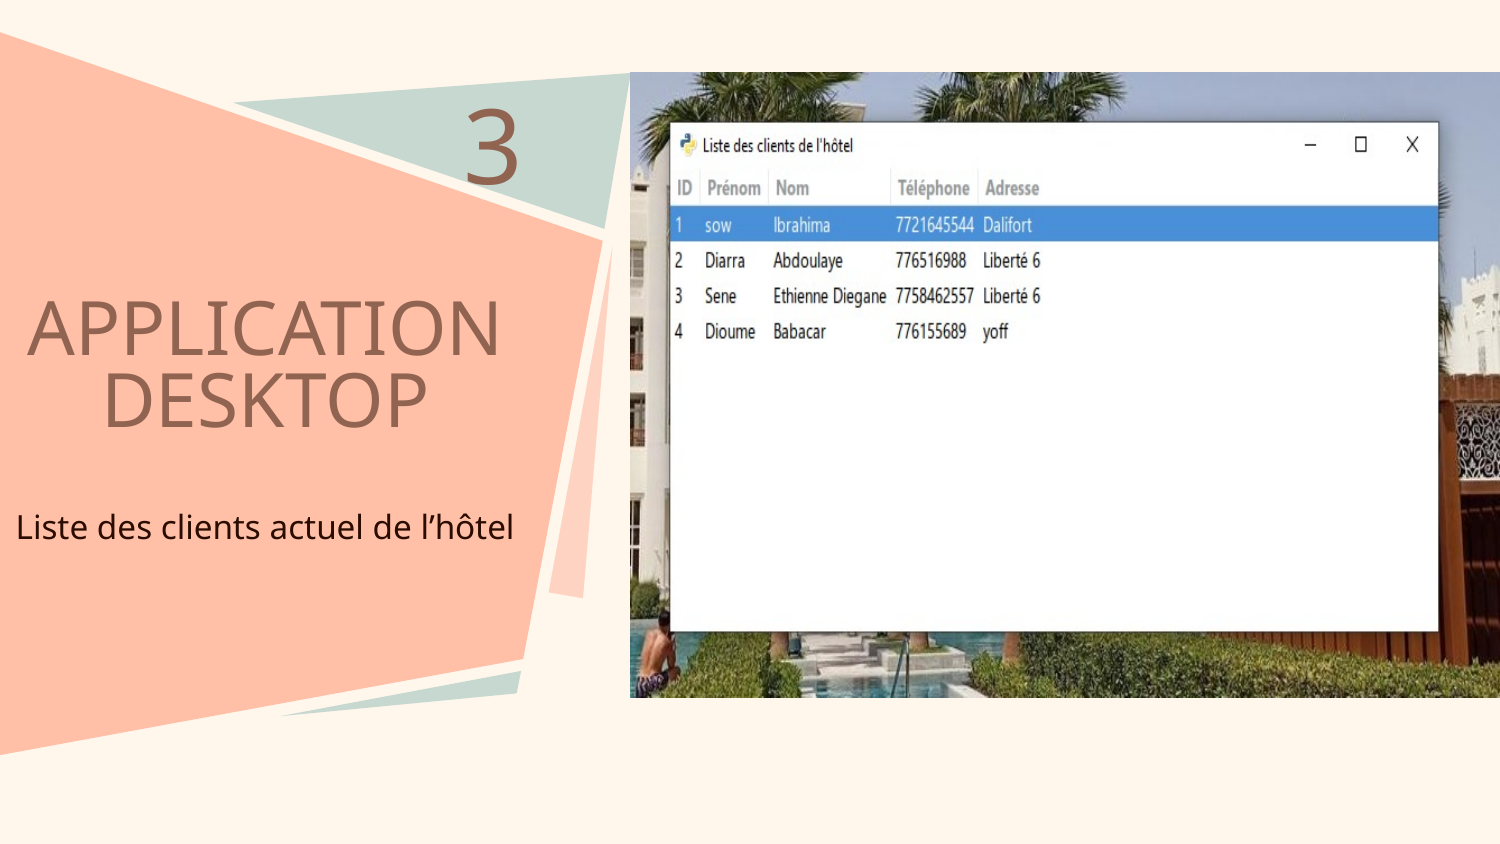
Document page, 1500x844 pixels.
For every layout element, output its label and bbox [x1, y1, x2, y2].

text_box [0, 28, 632, 757]
picture [630, 72, 1500, 698]
